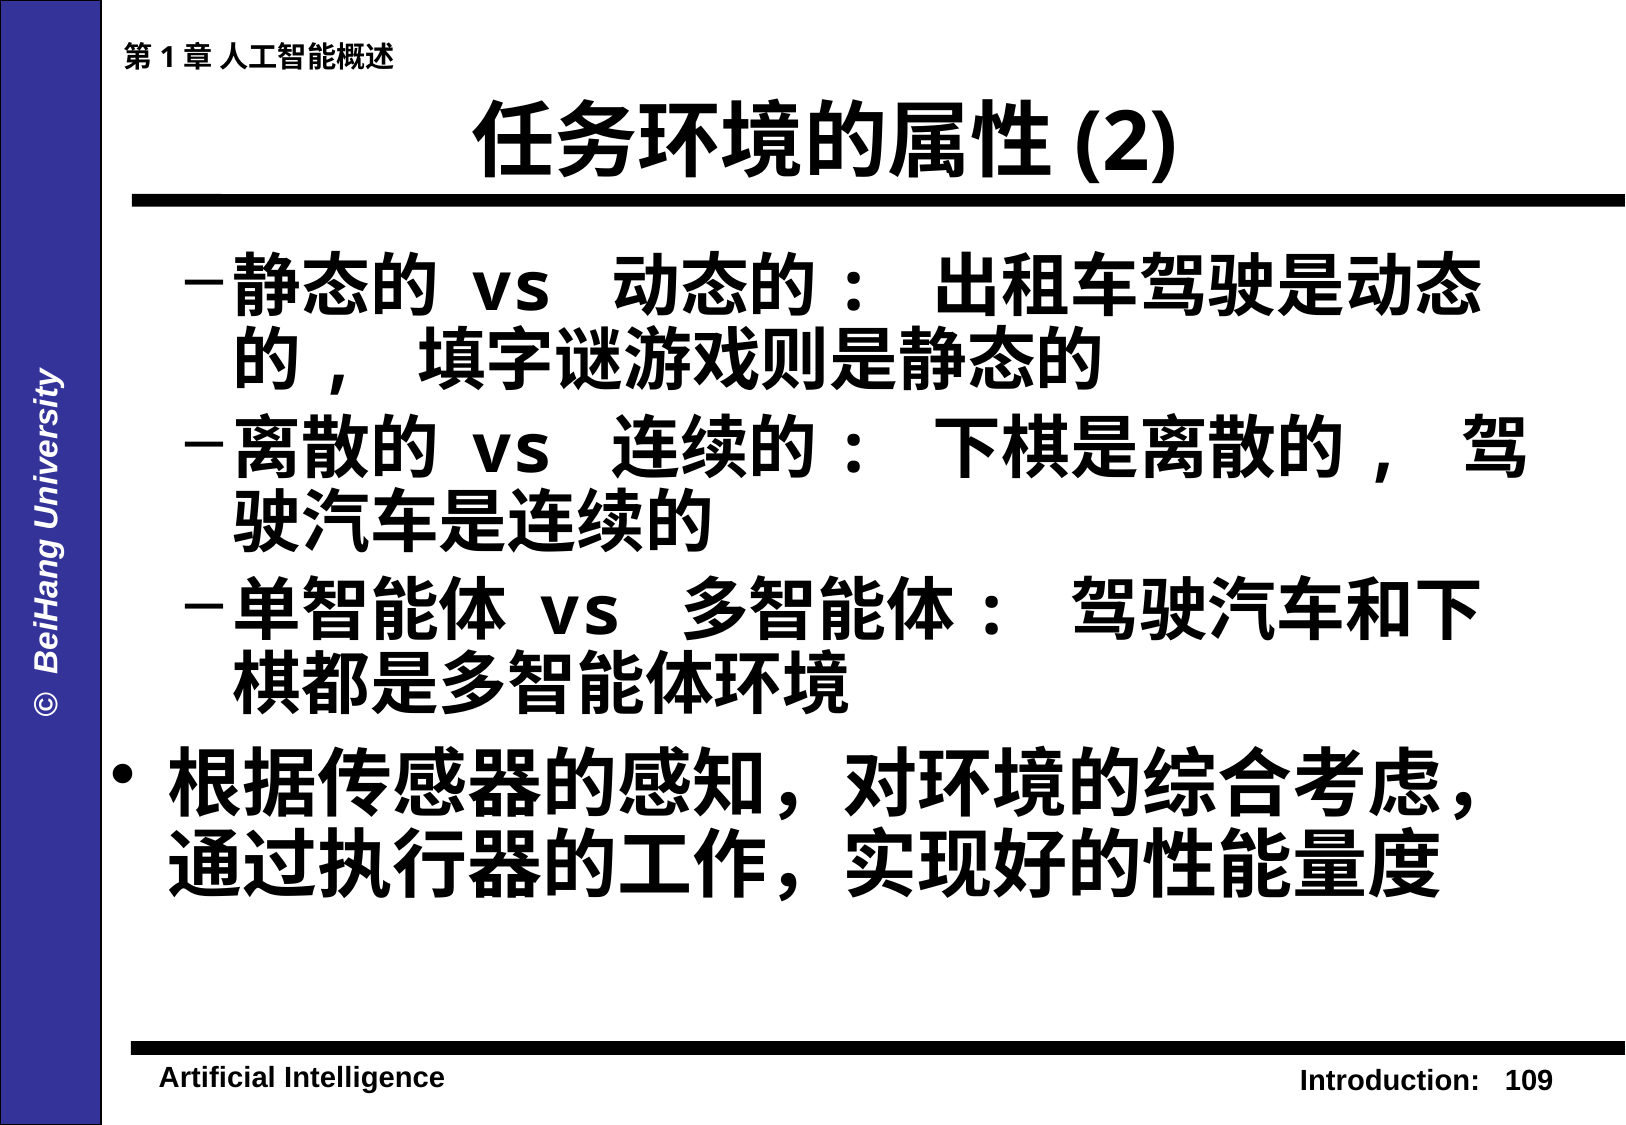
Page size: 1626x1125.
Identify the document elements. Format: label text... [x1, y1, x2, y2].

text_box 第1章 人工智能概述 [0, 30, 519, 81]
list 静态的 vs 动态的: 出租车驾驶是动态的, 填字谜游戏则是静态的 离散的 vs 连续的: 下棋是离散的, 驾驶汽车是连续的 单智能体 vs 多智能体: 驾驶汽车和下棋都是多智能体环境 根据传感器的感知，对环境的综合考虑，通过执行器的工作，实现好的性能量度 [95, 243, 1555, 1024]
title 任务环境的属性(2) [134, 78, 1516, 197]
